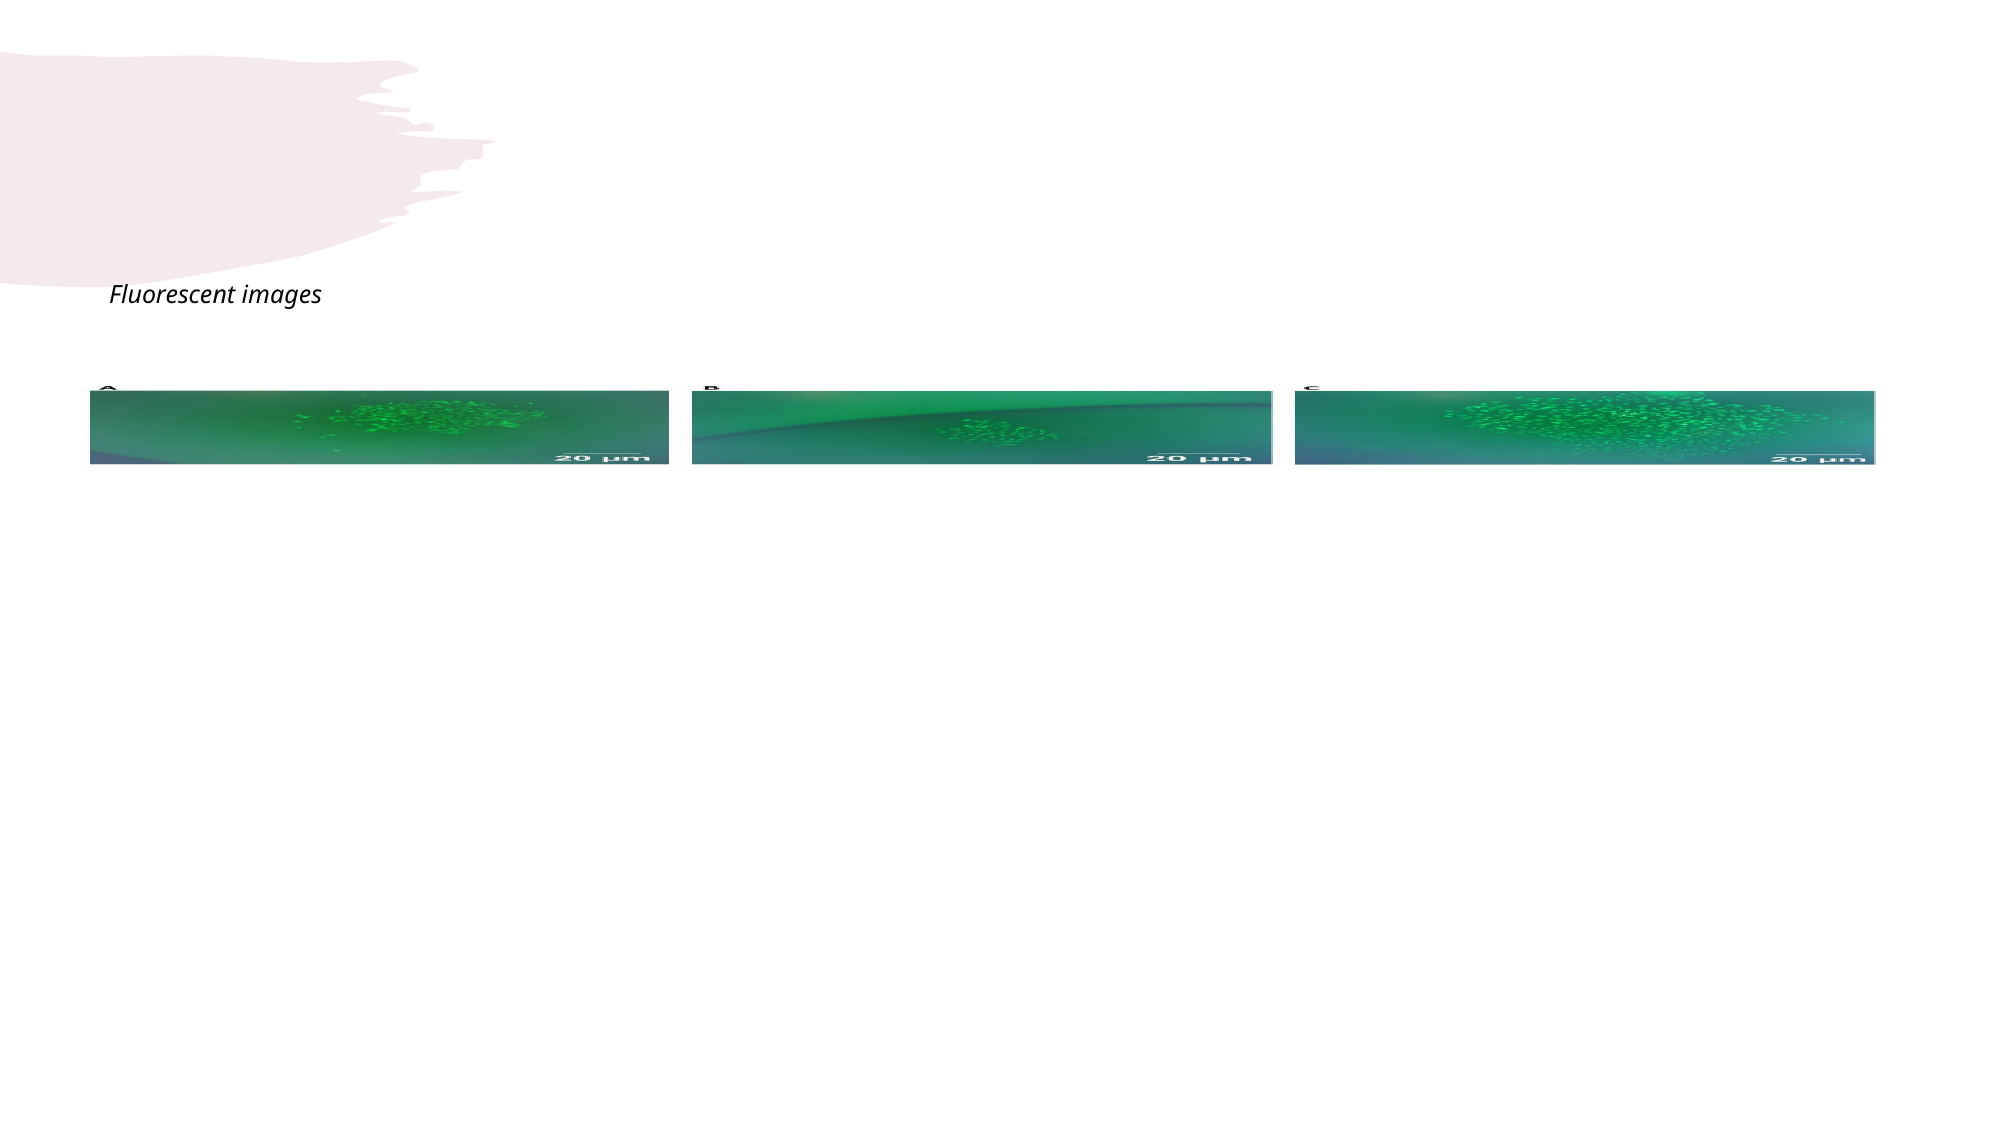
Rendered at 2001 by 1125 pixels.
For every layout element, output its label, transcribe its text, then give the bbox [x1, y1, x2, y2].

text_box Fluorescent images [86, 271, 345, 316]
picture [70, 346, 1887, 811]
